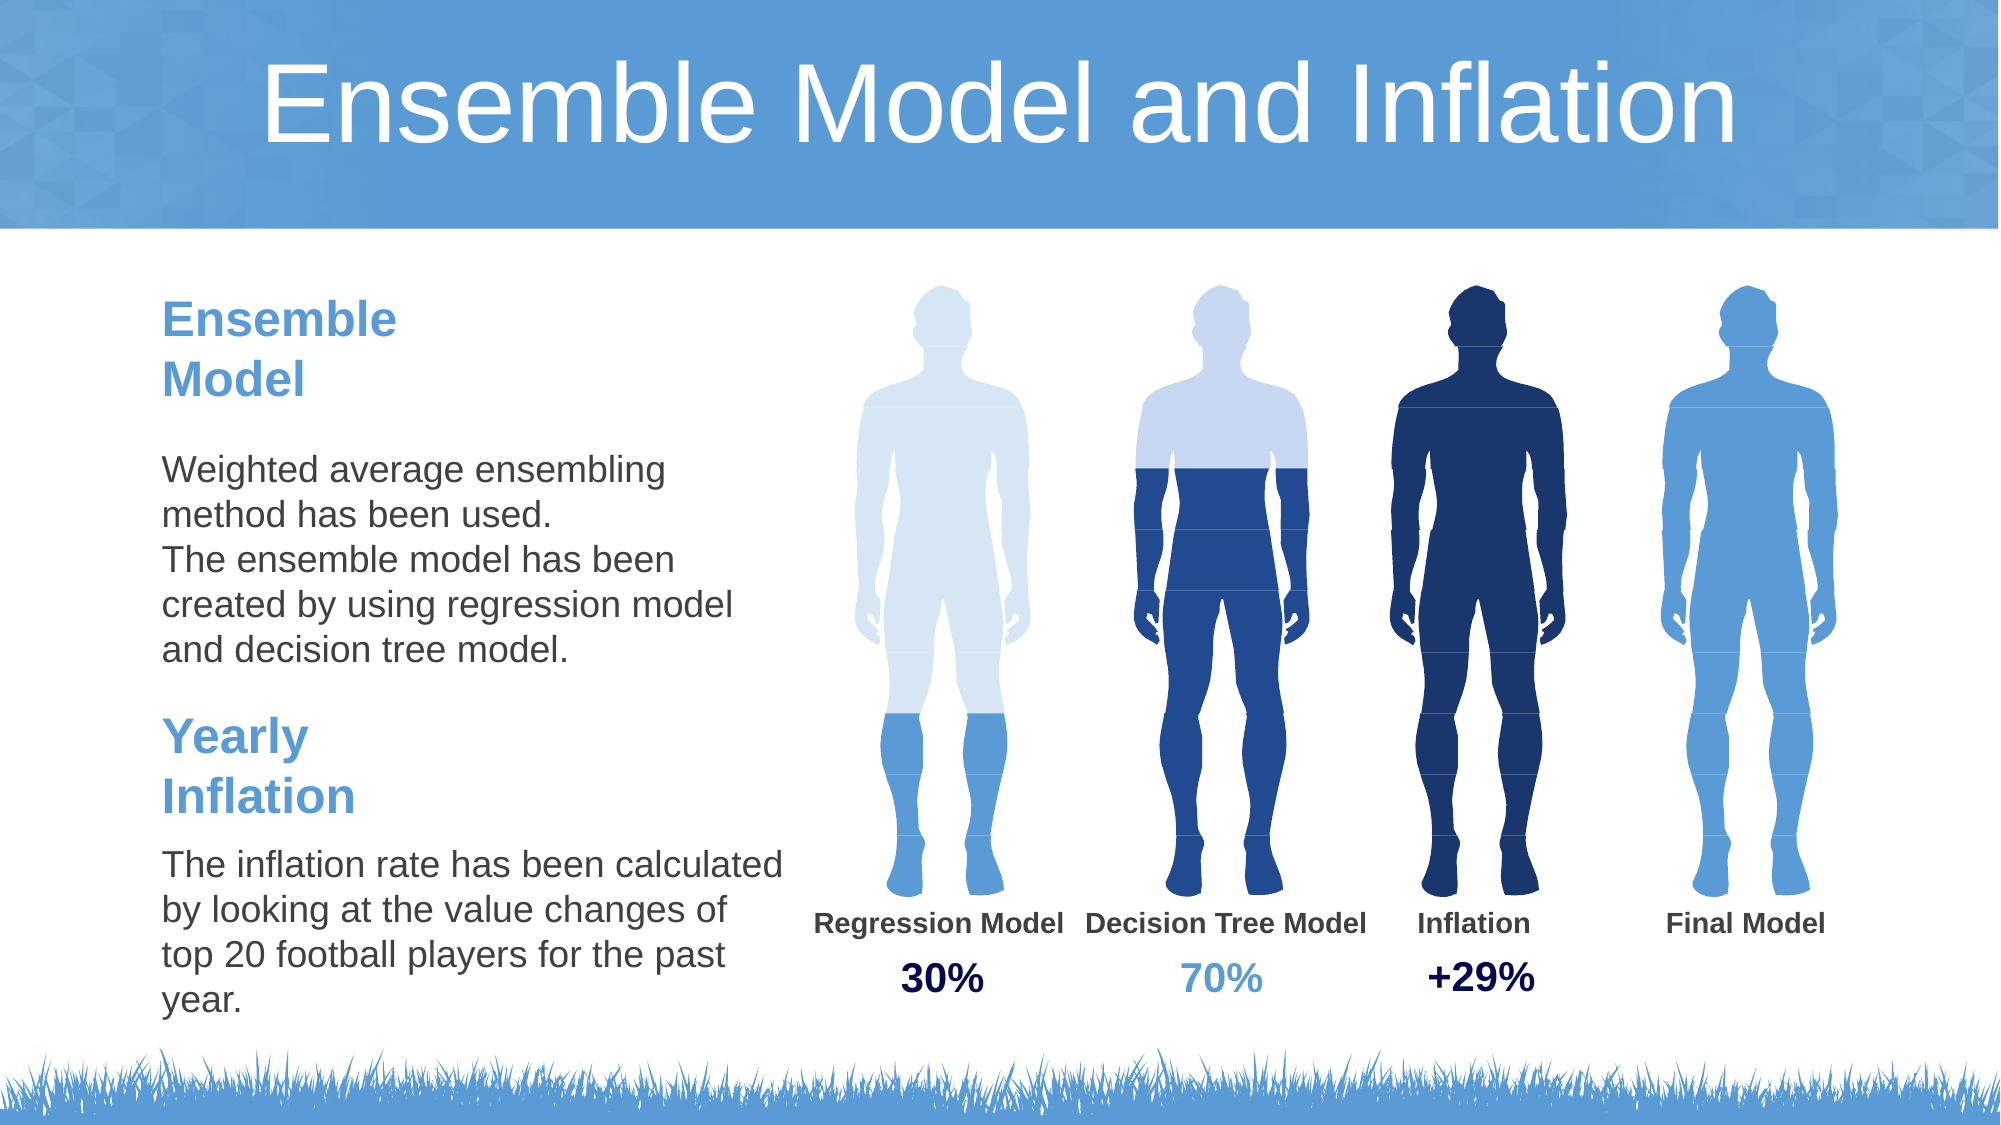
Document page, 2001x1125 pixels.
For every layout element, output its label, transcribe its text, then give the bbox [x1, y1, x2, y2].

text_box Weighted average ensembling method has been used. The ensemble model has been created by using regression model and decision tree model. [146, 437, 804, 678]
text_box Regression Model [804, 896, 1030, 947]
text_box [1660, 285, 1838, 897]
text_box Yearly Inflation [146, 696, 476, 831]
text_box Ensemble Model [146, 279, 476, 414]
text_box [0, 0, 1999, 231]
text_box 70% [1158, 943, 1285, 1009]
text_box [1133, 284, 1310, 897]
text_box +29% [1400, 942, 1563, 1008]
text_box Inflation [1372, 896, 1585, 947]
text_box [854, 285, 1031, 897]
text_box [1389, 285, 1567, 897]
text_box The inflation rate has been calculated by looking at the value changes of top 20 football players for the past year. [146, 832, 804, 1028]
text_box Final Model [1639, 896, 1853, 947]
text_box Decision Tree Model [1030, 896, 1372, 947]
text_box 30% [863, 943, 1022, 1009]
